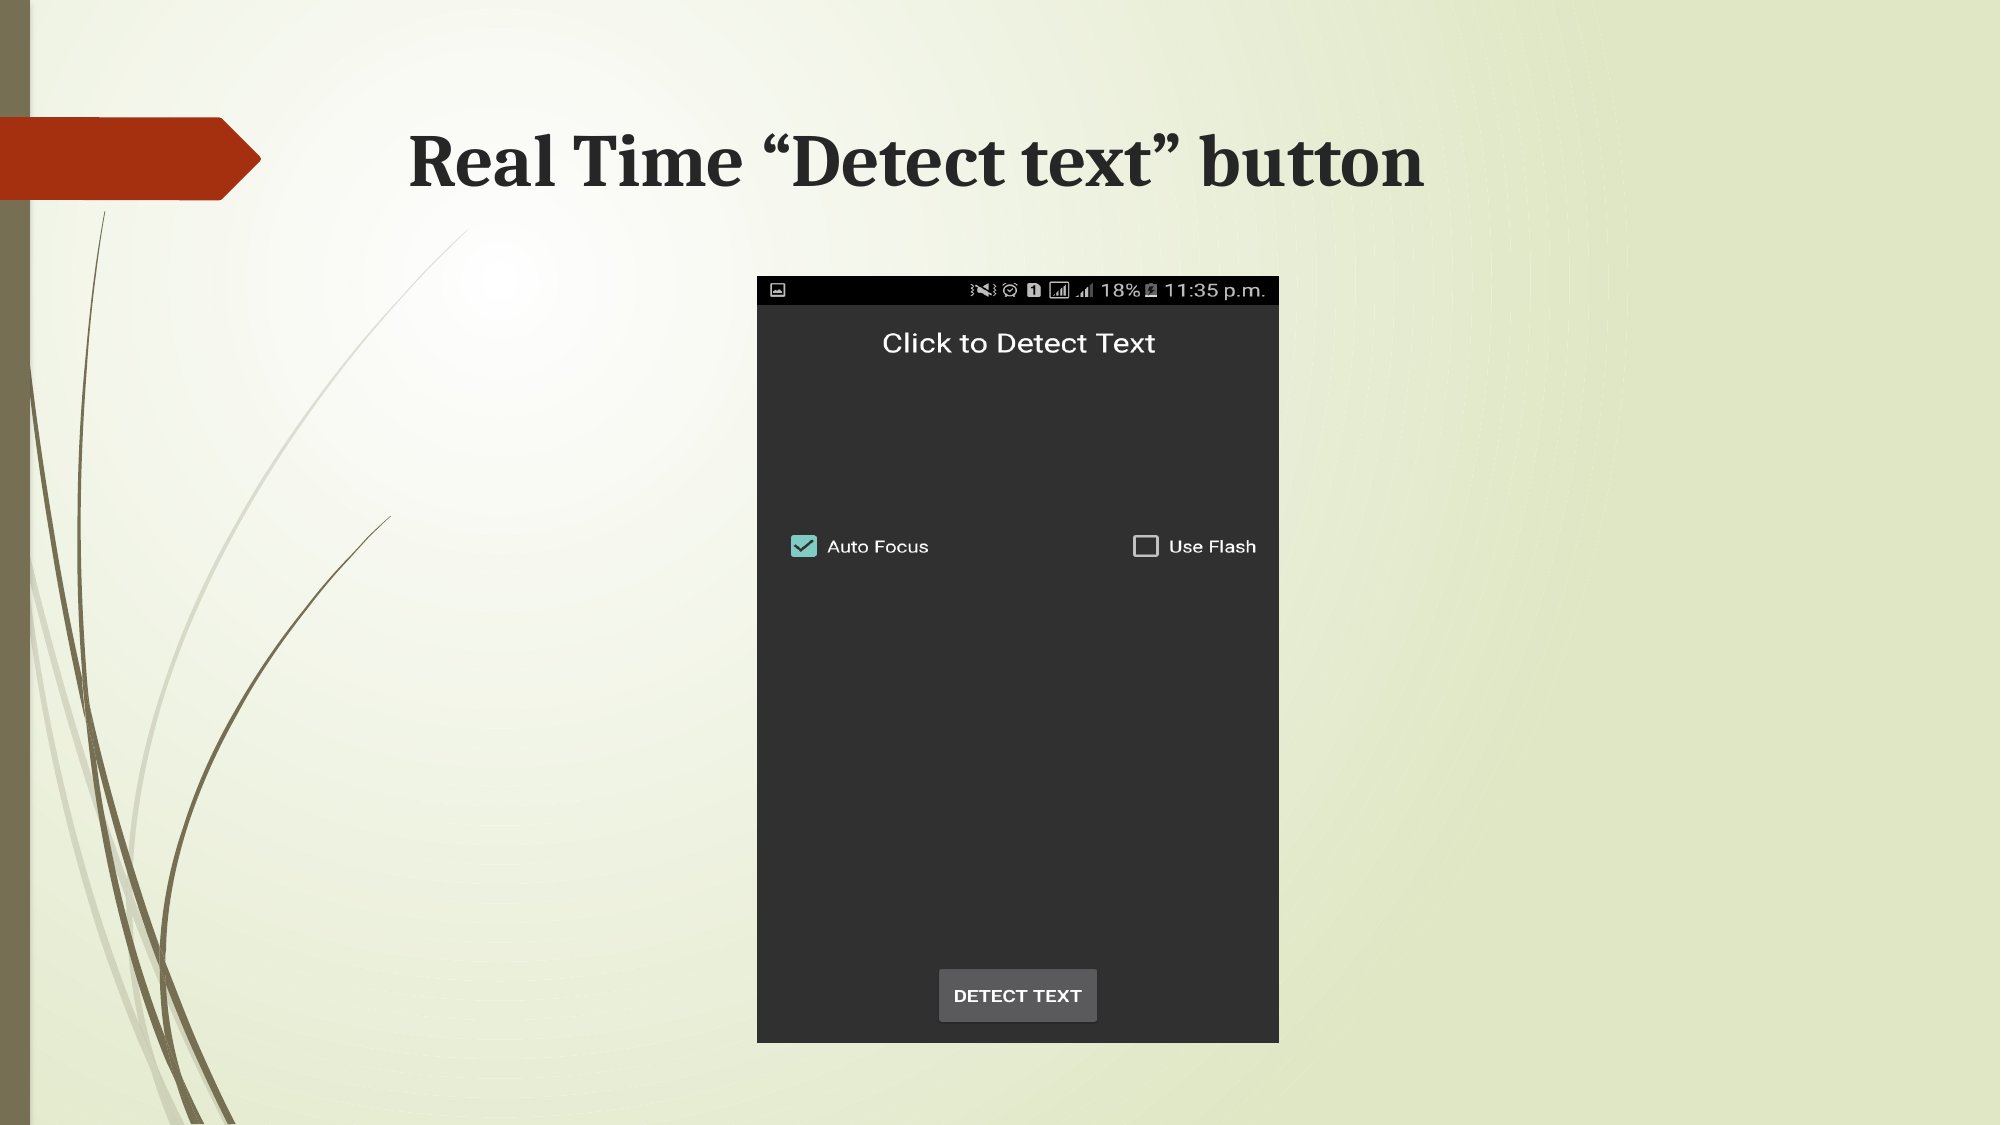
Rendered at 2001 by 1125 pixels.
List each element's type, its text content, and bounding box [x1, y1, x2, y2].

title Real Time “Detect text” button [393, 103, 1752, 239]
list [756, 276, 1279, 1044]
